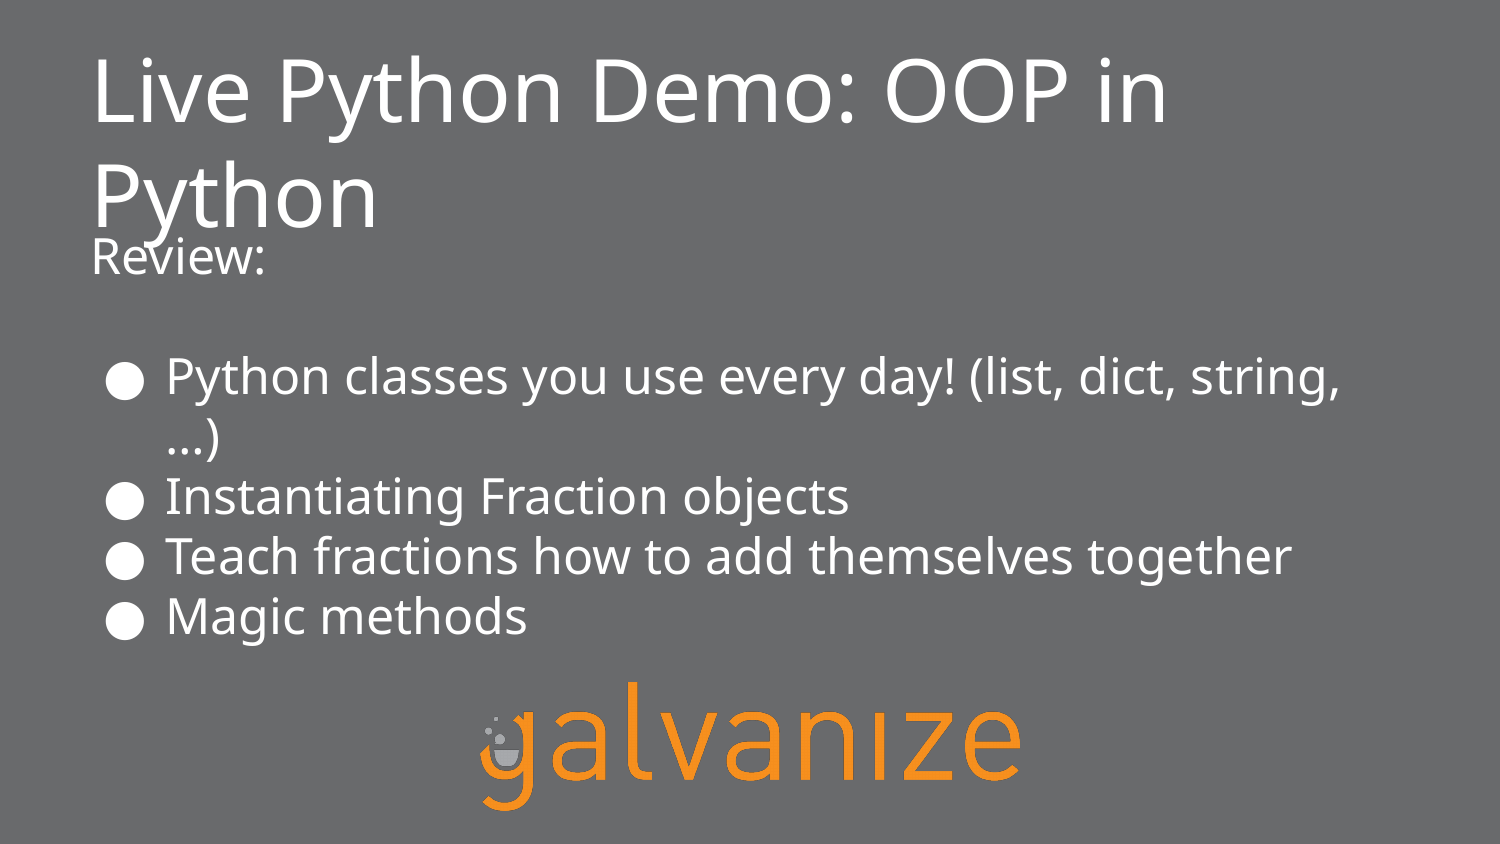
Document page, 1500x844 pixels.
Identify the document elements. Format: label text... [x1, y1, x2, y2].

picture [480, 682, 1020, 811]
title Review: Python classes you use every day! (list, dict, string, …) Instantiating Fraction objects Teach fractions how to add themselves together Magic methods [75, 194, 1425, 675]
title Live Python Demo: OOP in Python [75, 26, 1479, 255]
